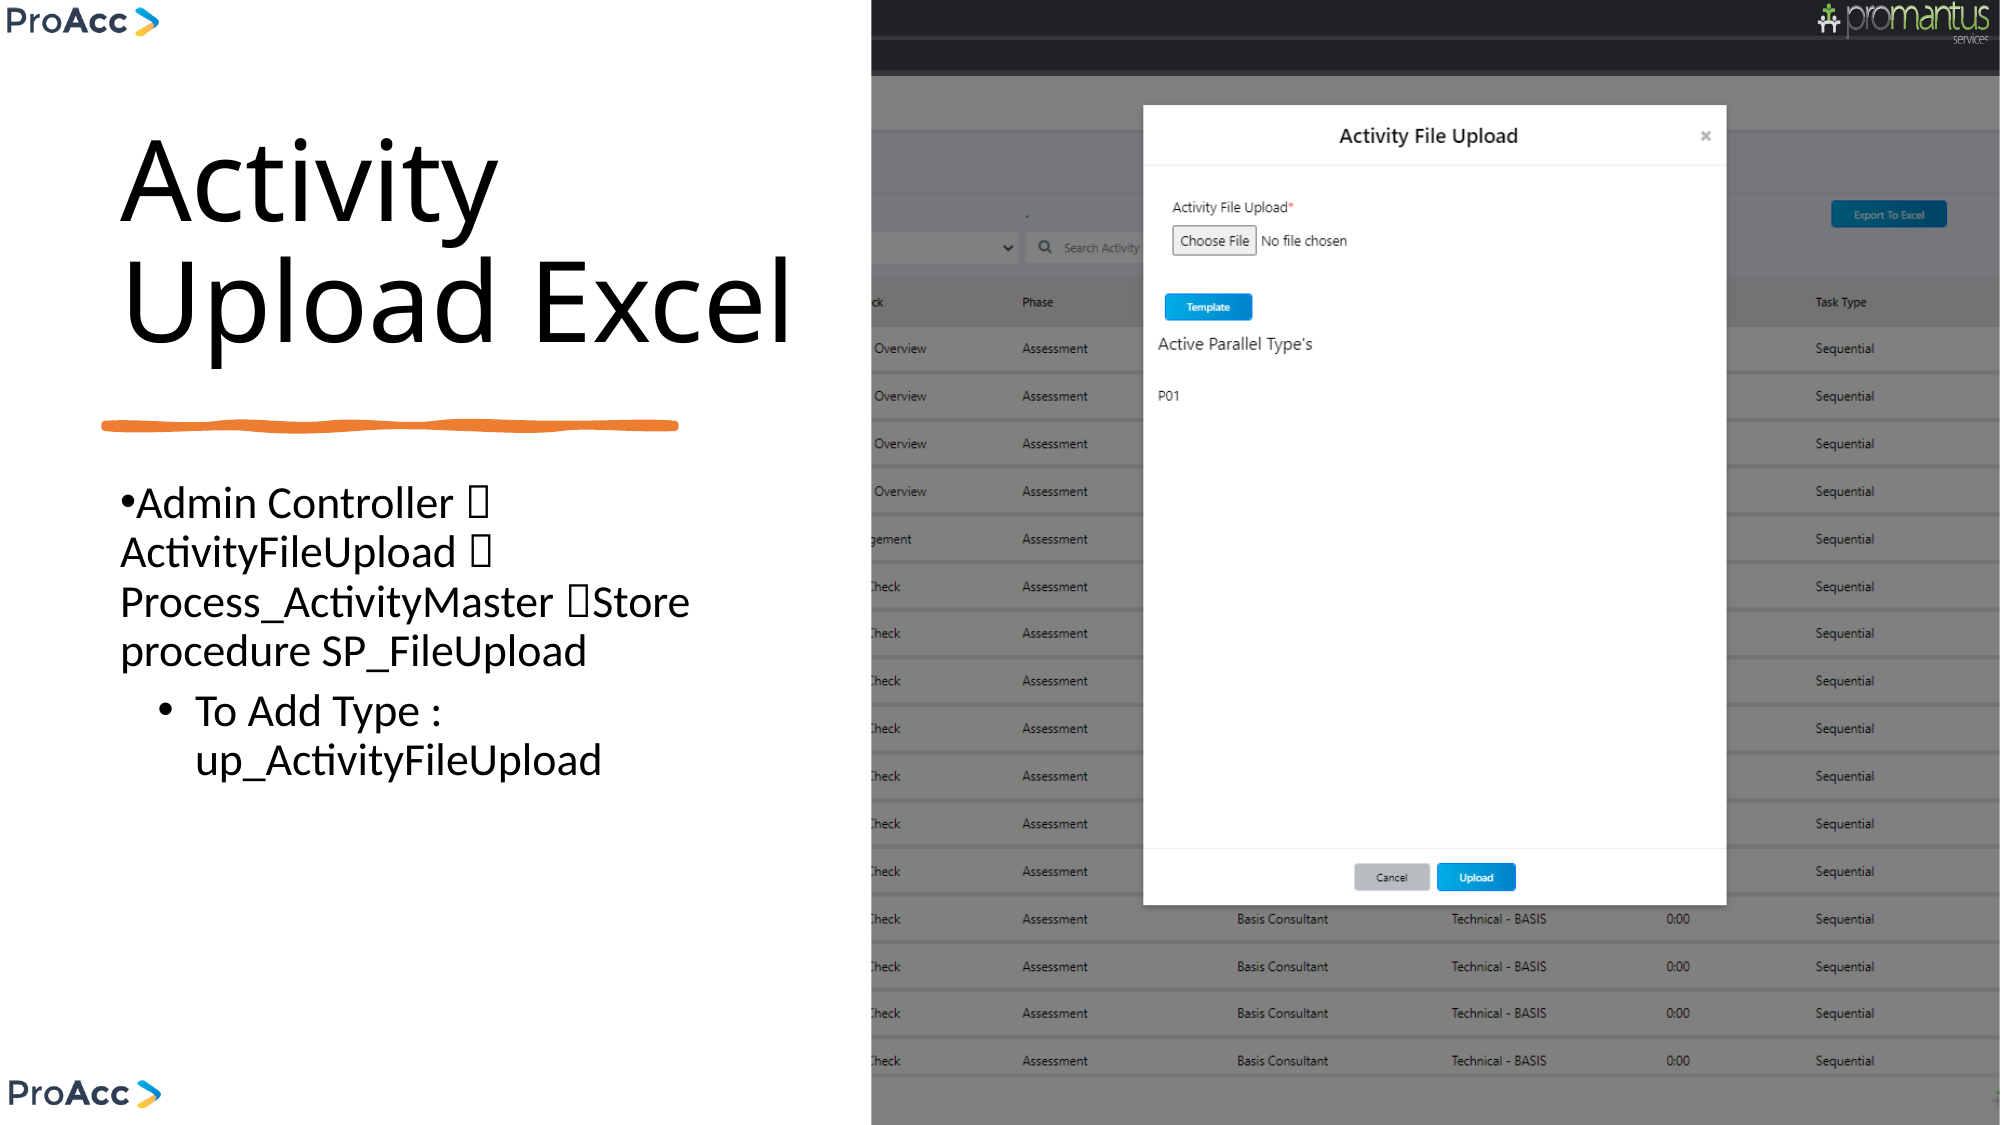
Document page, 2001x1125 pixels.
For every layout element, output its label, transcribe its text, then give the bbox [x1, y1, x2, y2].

text_box [103, 421, 676, 431]
picture [871, 0, 2000, 1125]
list Admin Controller  ActivityFileUpload  Process_ActivityMaster Store procedure SP_FileUpload To Add Type : up_ActivityFileUpload [105, 471, 802, 1016]
text_box [0, 1064, 179, 1125]
text_box [0, 0, 871, 1125]
text_box [0, 0, 177, 54]
title Activity Upload Excel [105, 53, 822, 375]
